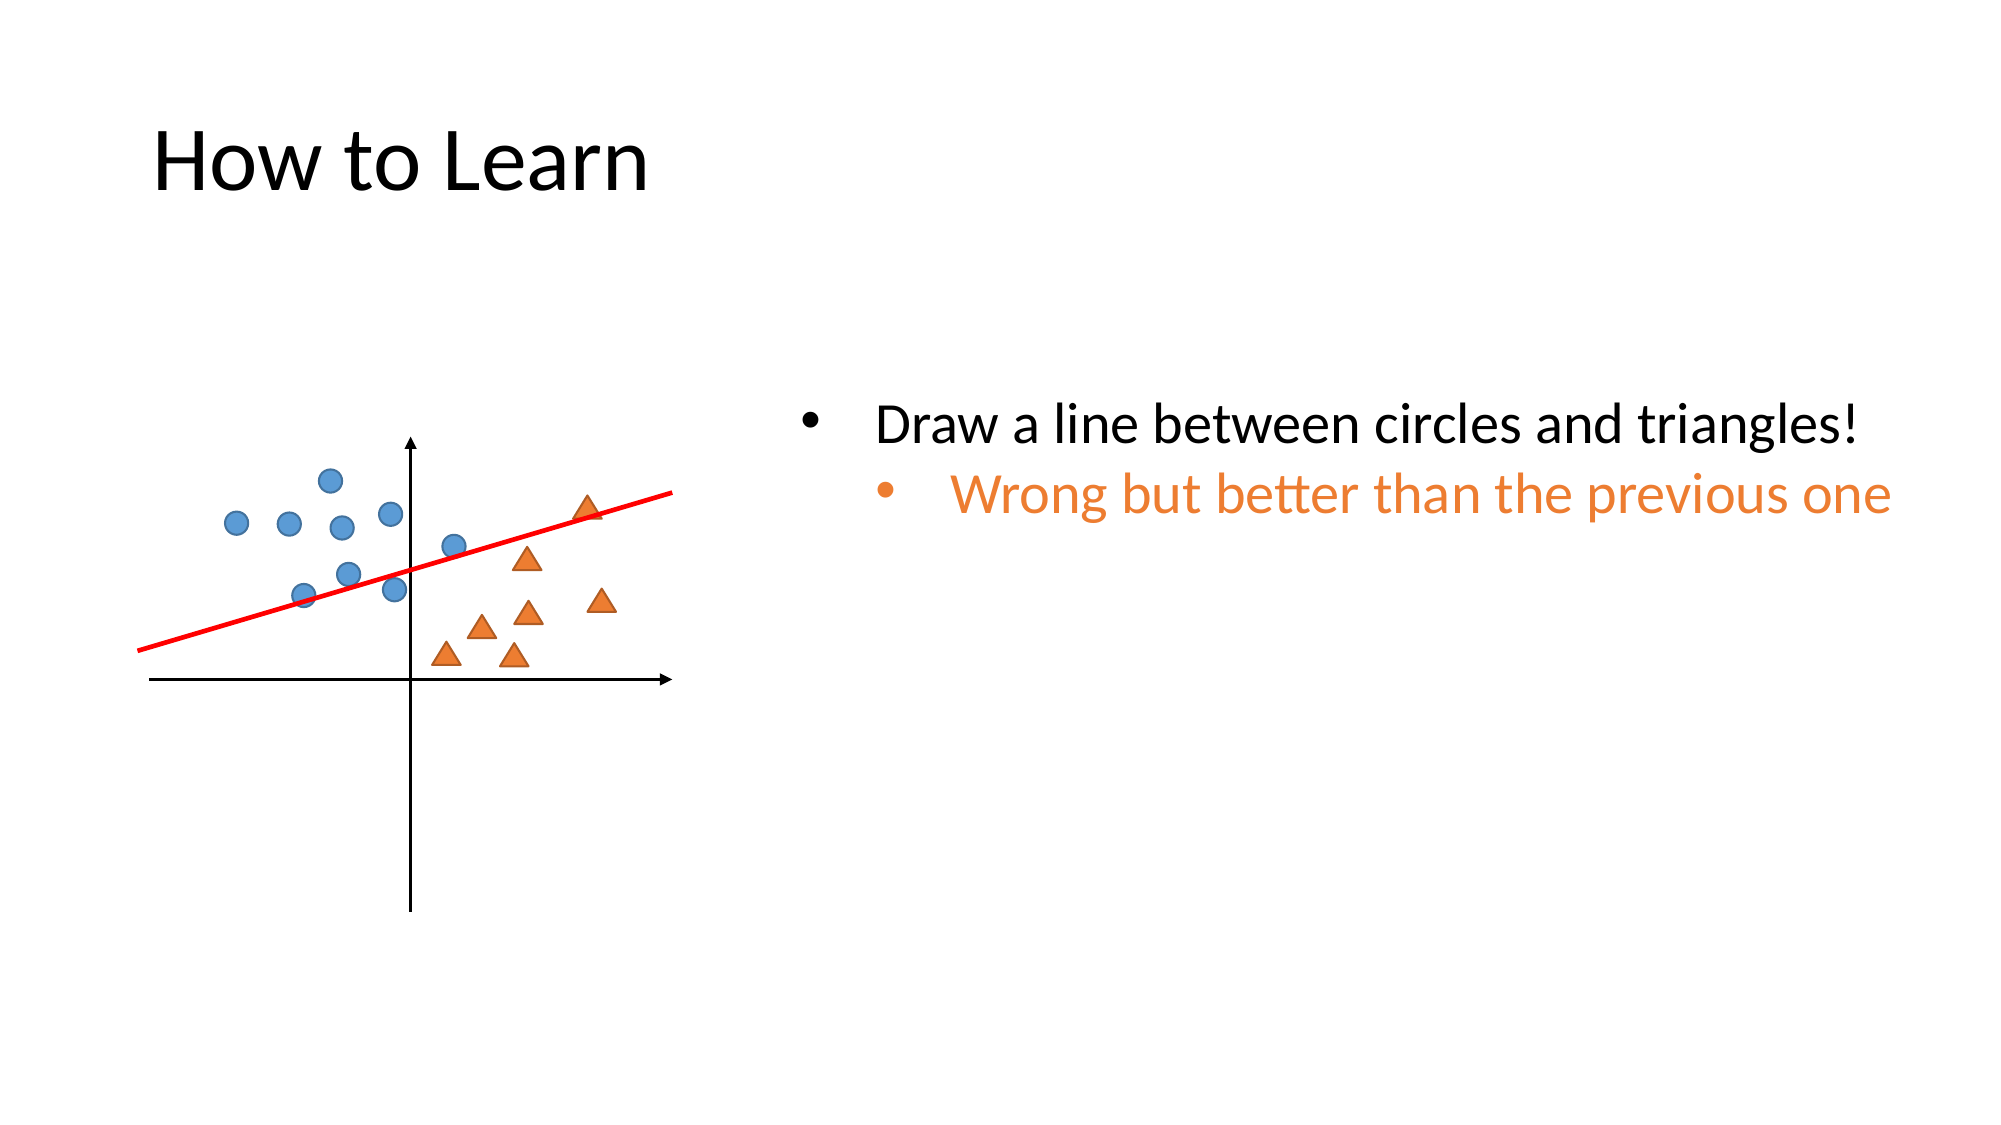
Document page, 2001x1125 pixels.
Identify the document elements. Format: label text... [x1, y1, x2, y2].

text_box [137, 492, 673, 651]
text_box Draw a line between circles and triangles! Wrong but better than the previous one [785, 377, 1909, 533]
text_box [431, 651, 462, 666]
text_box [499, 651, 530, 668]
text_box [317, 468, 344, 492]
title How to Learn [137, 45, 1863, 263]
